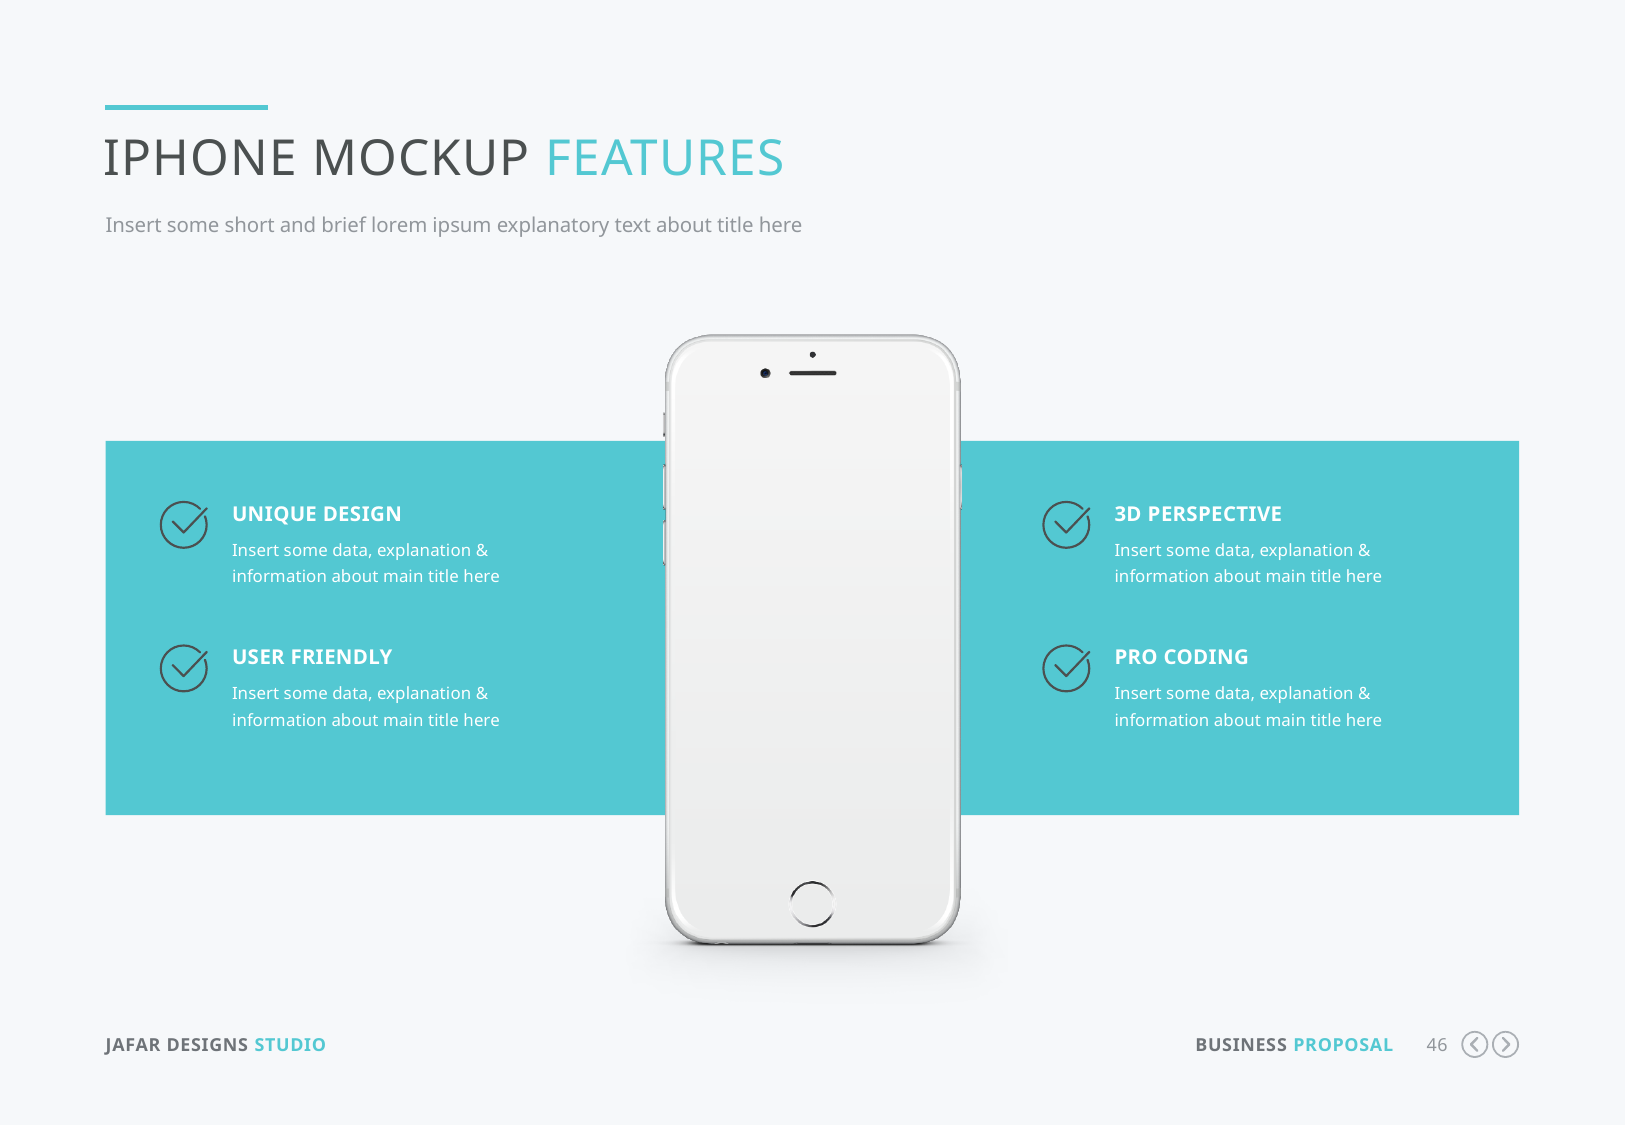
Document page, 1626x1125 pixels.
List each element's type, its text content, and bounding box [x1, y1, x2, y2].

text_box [1042, 500, 1438, 731]
picture [559, 281, 1066, 1020]
list iPhone Mockup Features [103, 125, 1518, 183]
list Insert some short and brief lorem ipsum explanatory text about title here [105, 209, 1519, 241]
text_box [159, 500, 556, 731]
